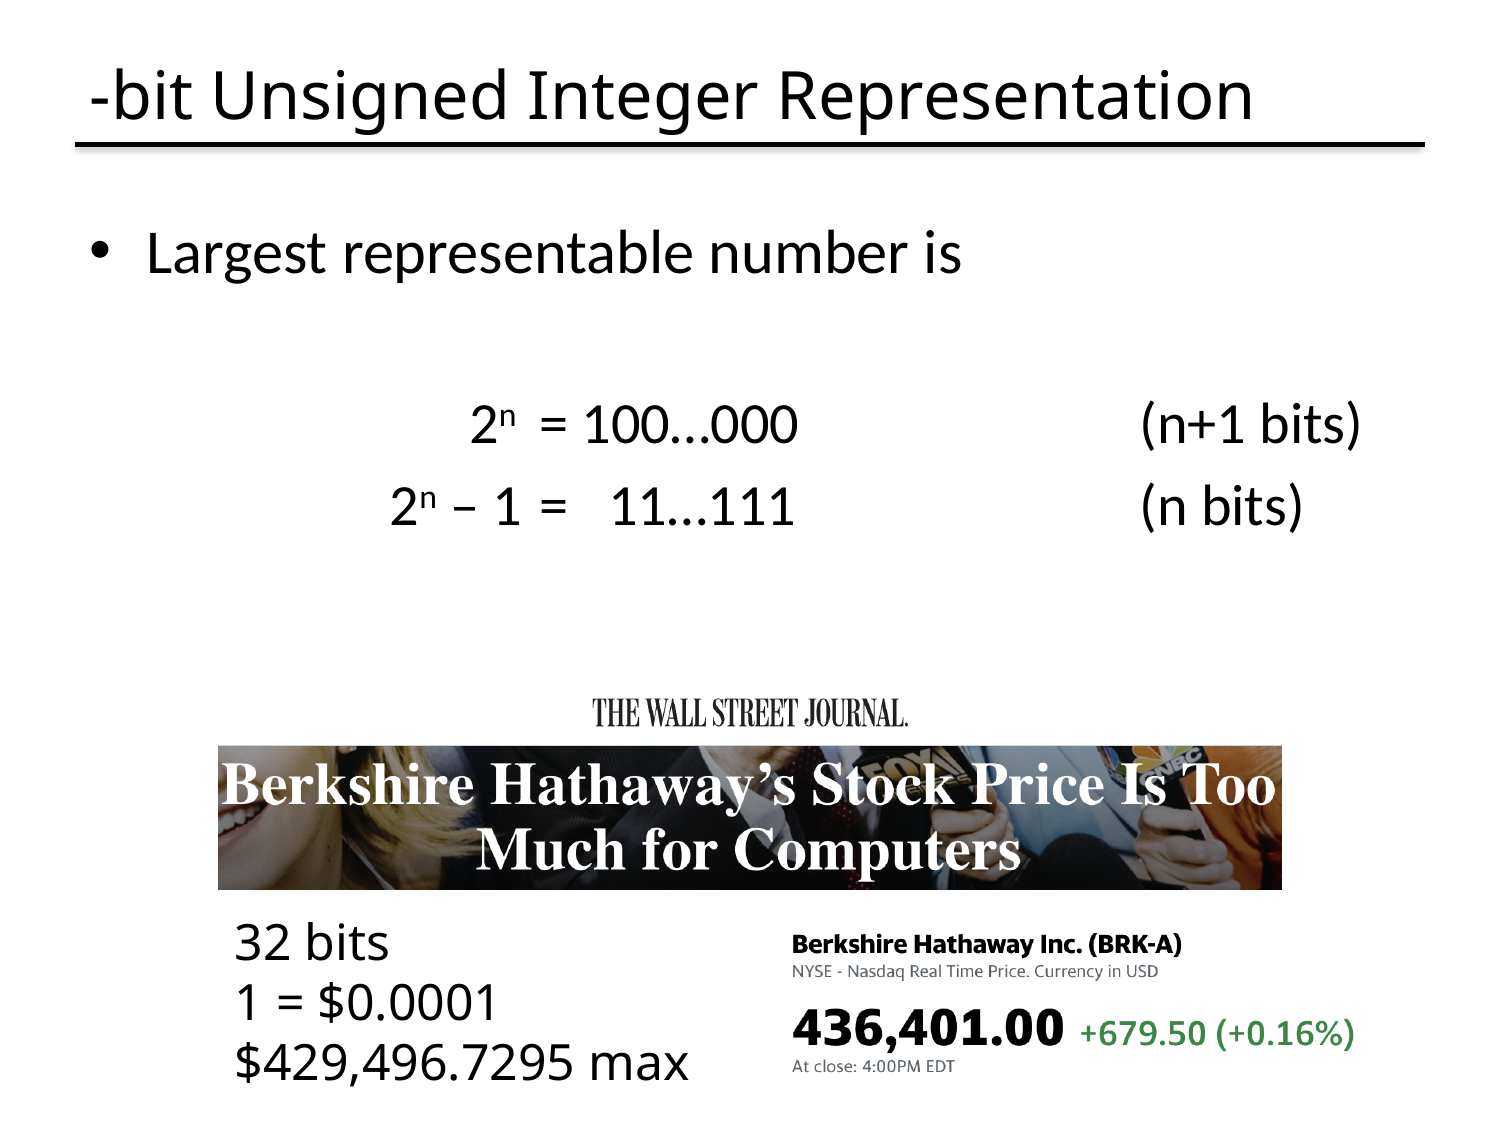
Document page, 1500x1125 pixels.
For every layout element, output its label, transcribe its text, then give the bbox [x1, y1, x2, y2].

picture [778, 920, 1426, 1079]
picture [218, 683, 1282, 891]
text_box 32 bits 1 = $0.0001 $429,496.7295 max [219, 902, 705, 1098]
